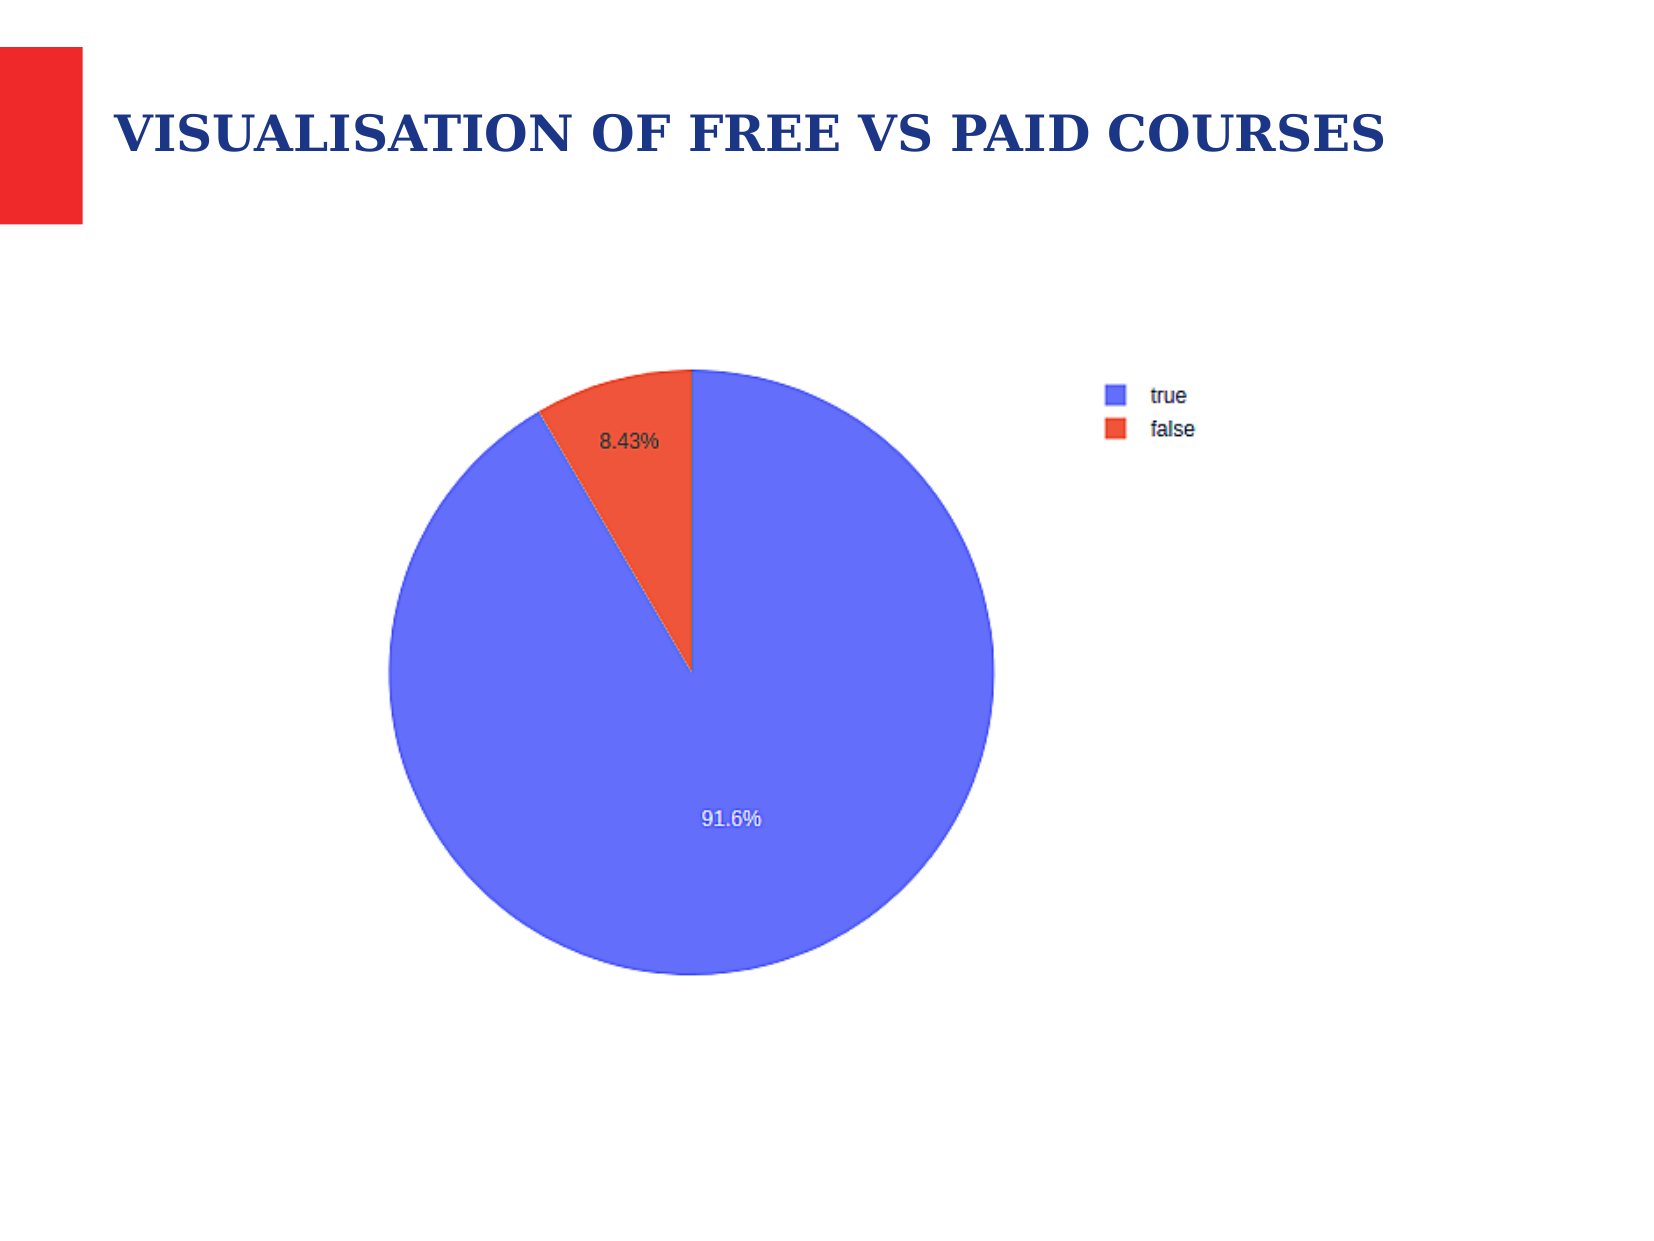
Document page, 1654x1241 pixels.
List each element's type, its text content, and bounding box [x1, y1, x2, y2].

text_box VISUALISATION OF FREE VS PAID COURSES [99, 94, 1612, 242]
picture [271, 291, 1394, 1016]
